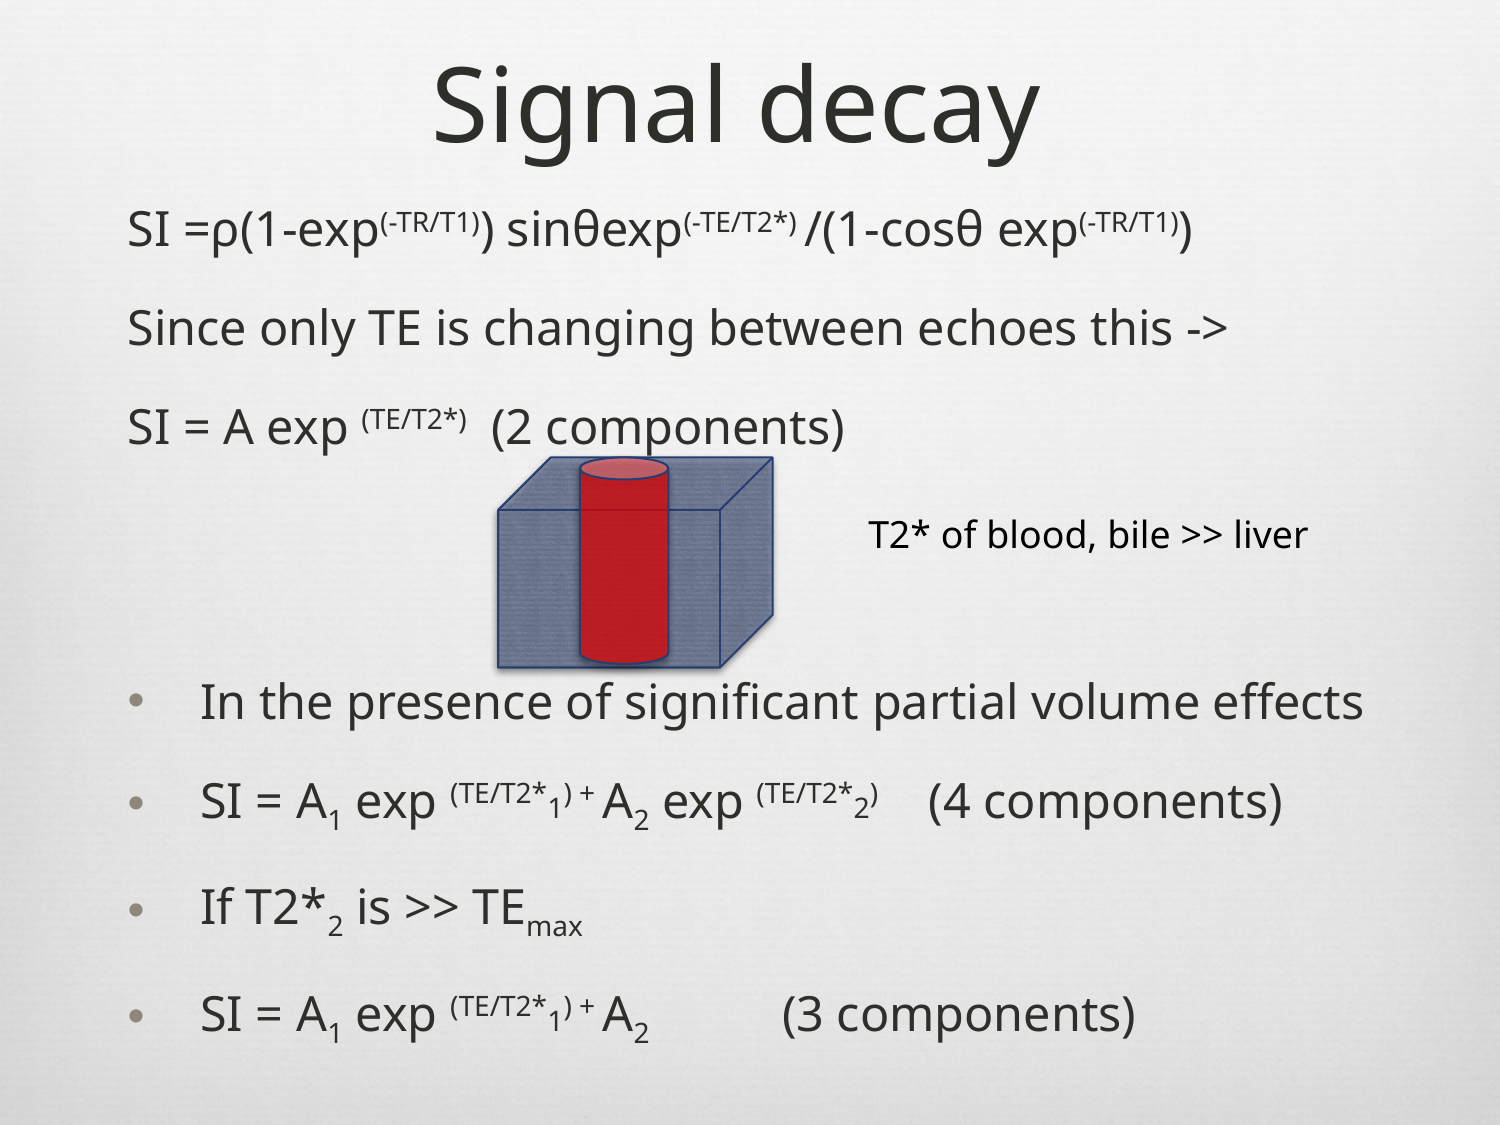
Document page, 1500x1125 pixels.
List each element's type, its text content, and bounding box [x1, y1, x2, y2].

title Signal decay [112, 11, 1388, 190]
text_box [497, 456, 1317, 668]
list SI =ρ(1-exp(-TR/T1)) sinθexp(-TE/T2*) /(1-cosθ exp(-TR/T1)) Since only TE is changing between echoes this -> SI = A exp (TE/T2*) (2 components) In the presence of significant partial volume effects SI = A1 exp (TE/T2*1) + A2 exp (TE/T2*2) (4 components) If T2*2 is >> TEmax SI = A1 exp (TE/T2*1) + A2 (3 components) [112, 190, 1438, 1073]
